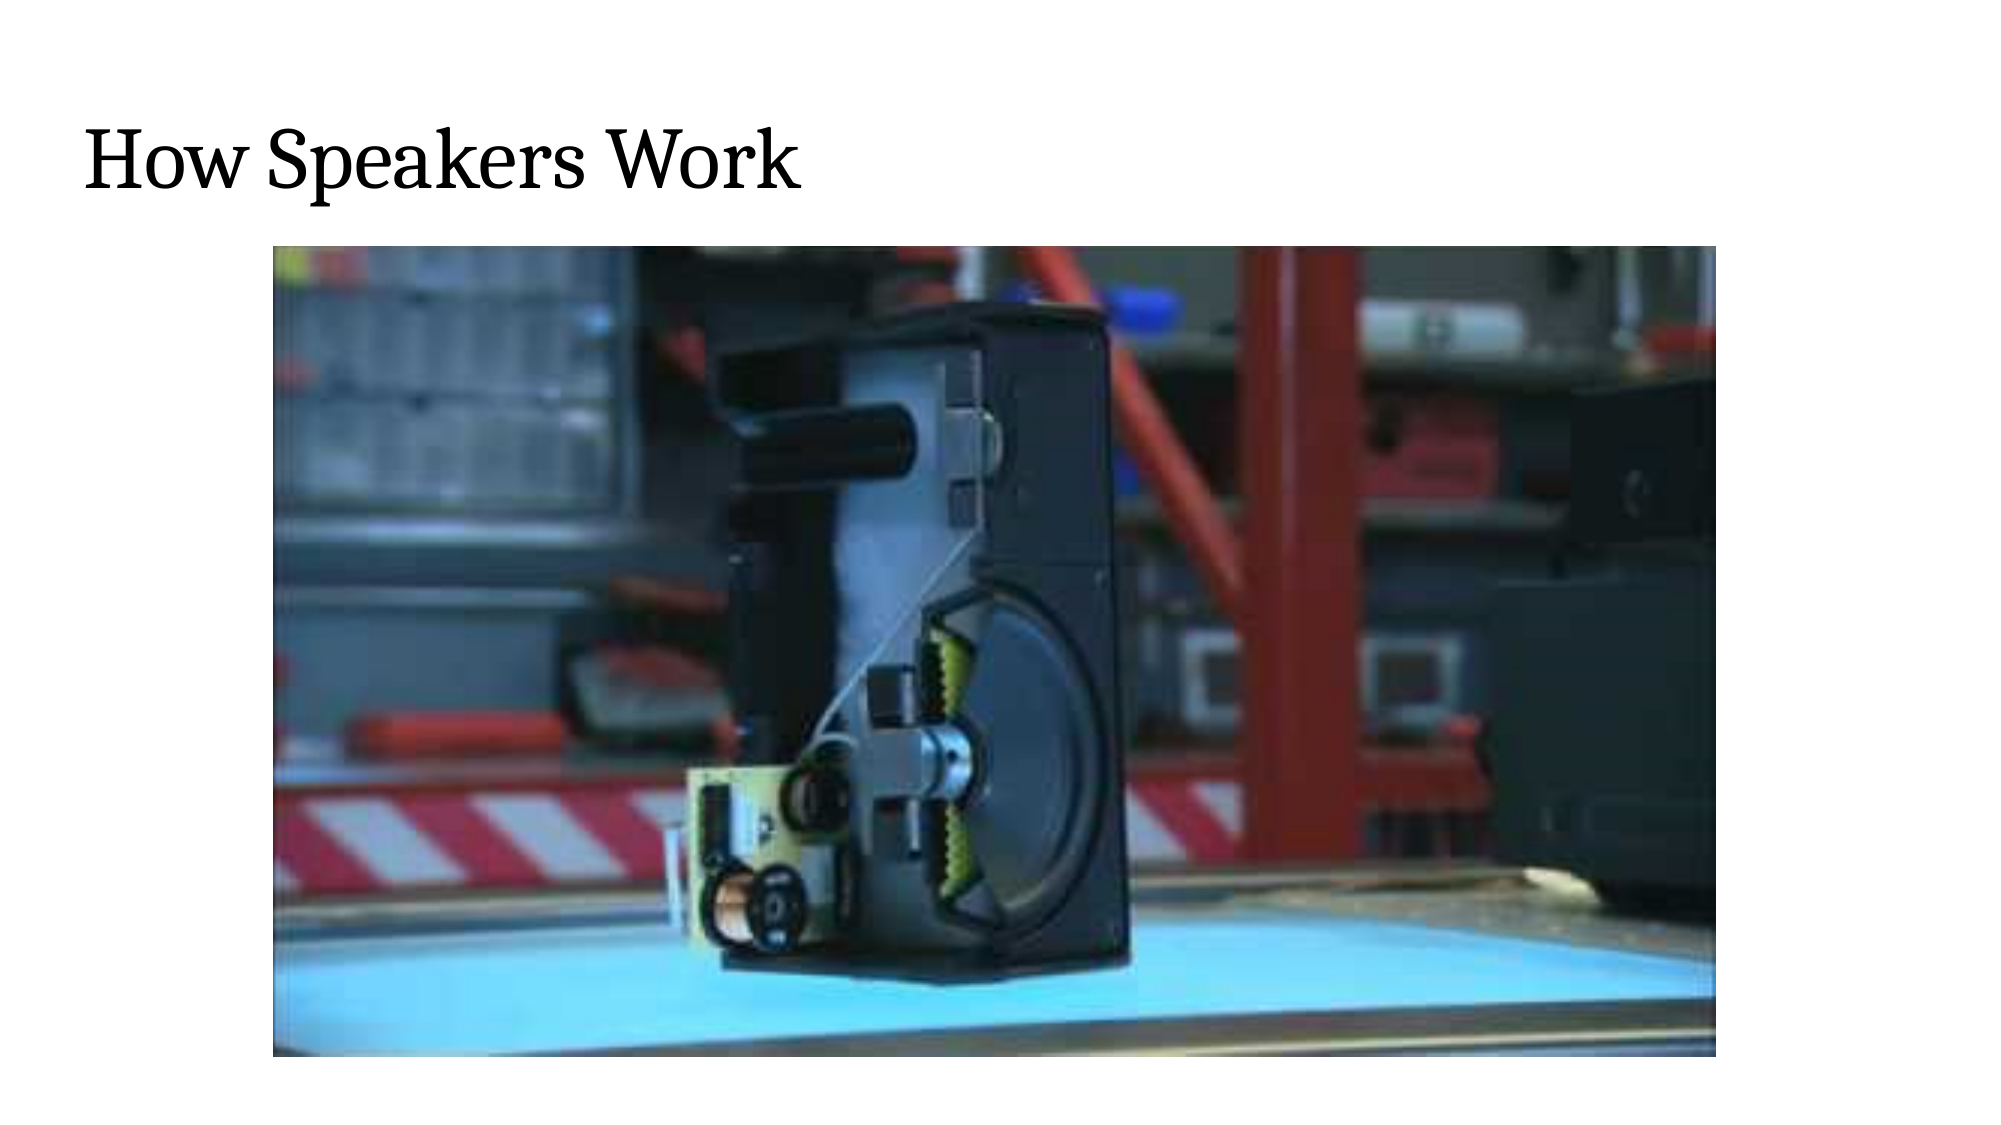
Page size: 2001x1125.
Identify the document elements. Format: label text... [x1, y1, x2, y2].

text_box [272, 245, 1717, 1058]
title How Speakers Work [68, 97, 1932, 223]
